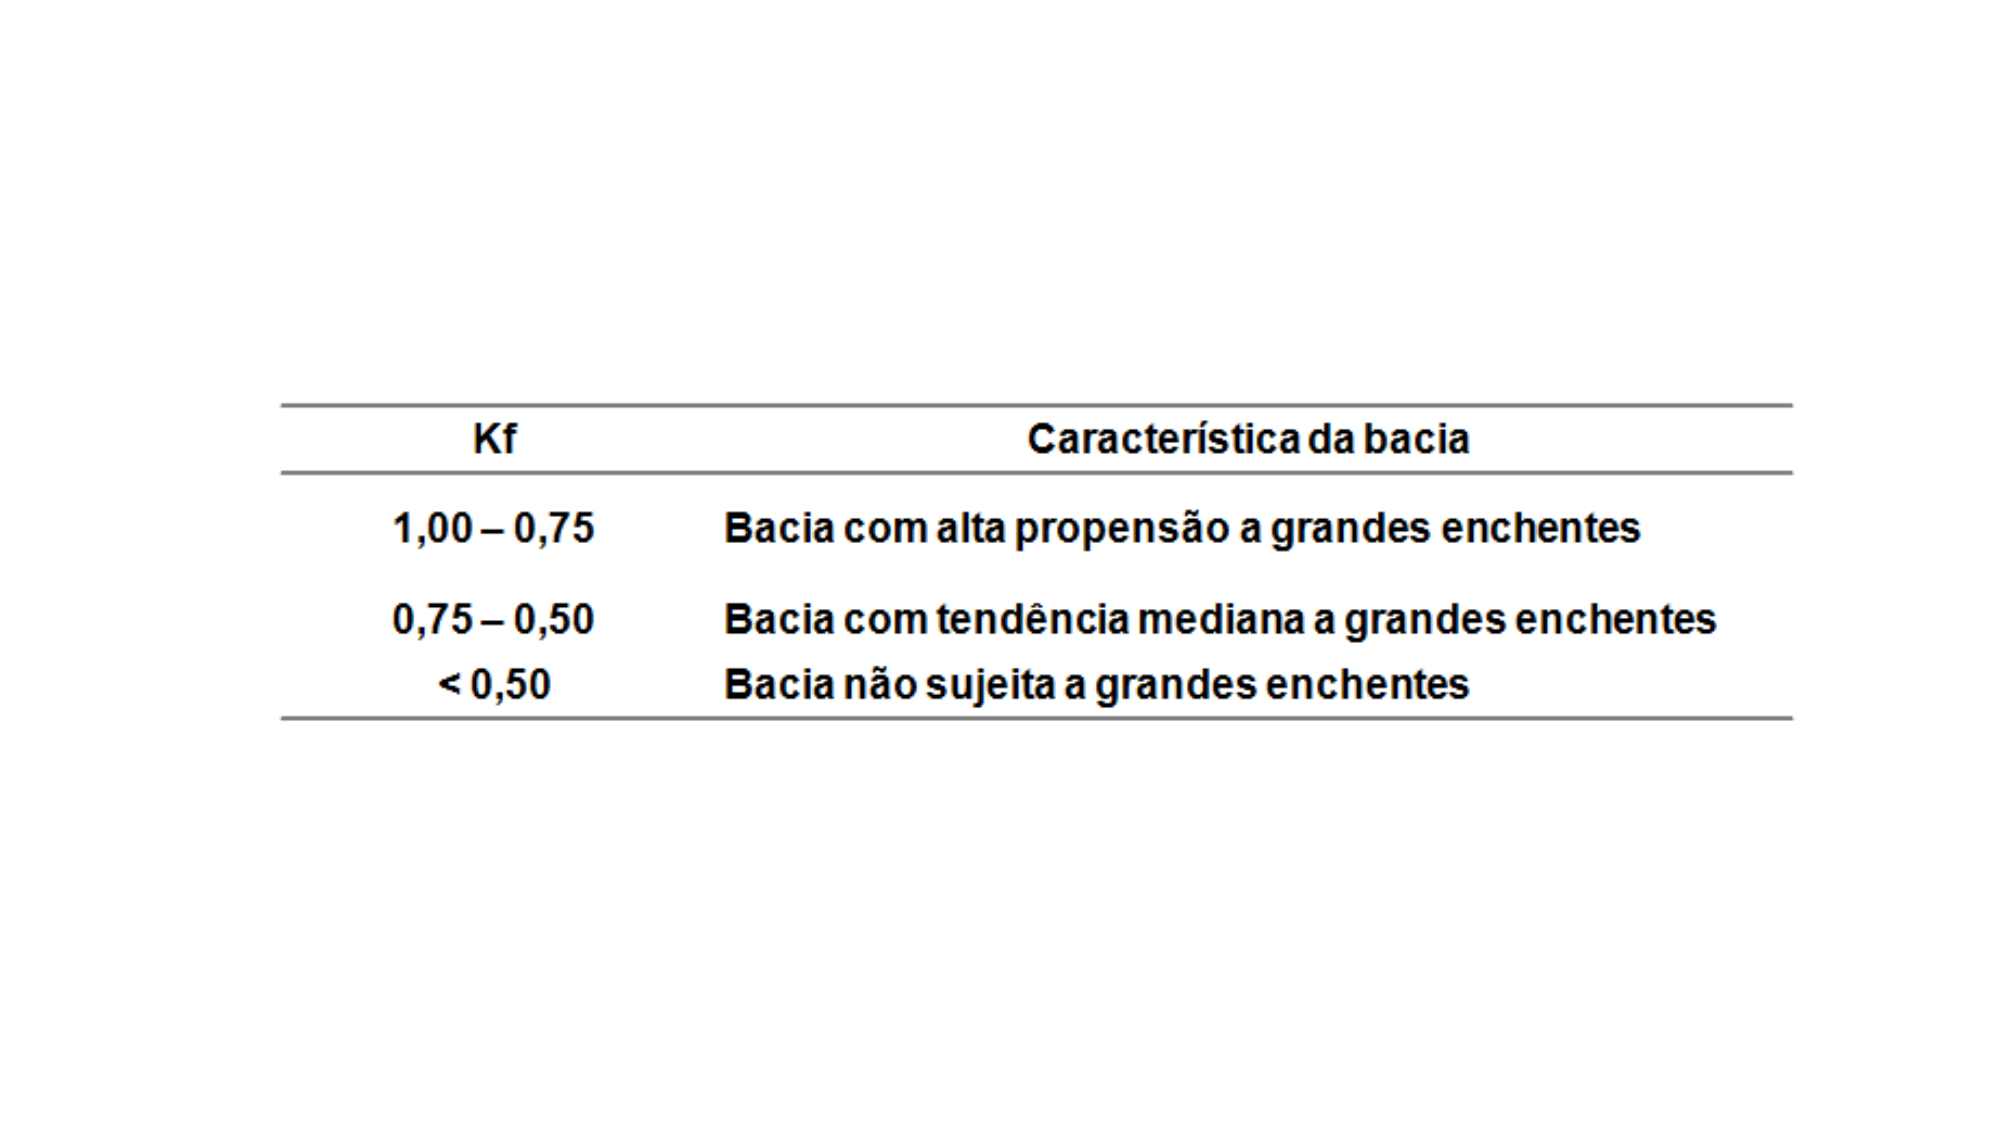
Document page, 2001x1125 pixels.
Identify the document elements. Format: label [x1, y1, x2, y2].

picture [256, 380, 1819, 745]
